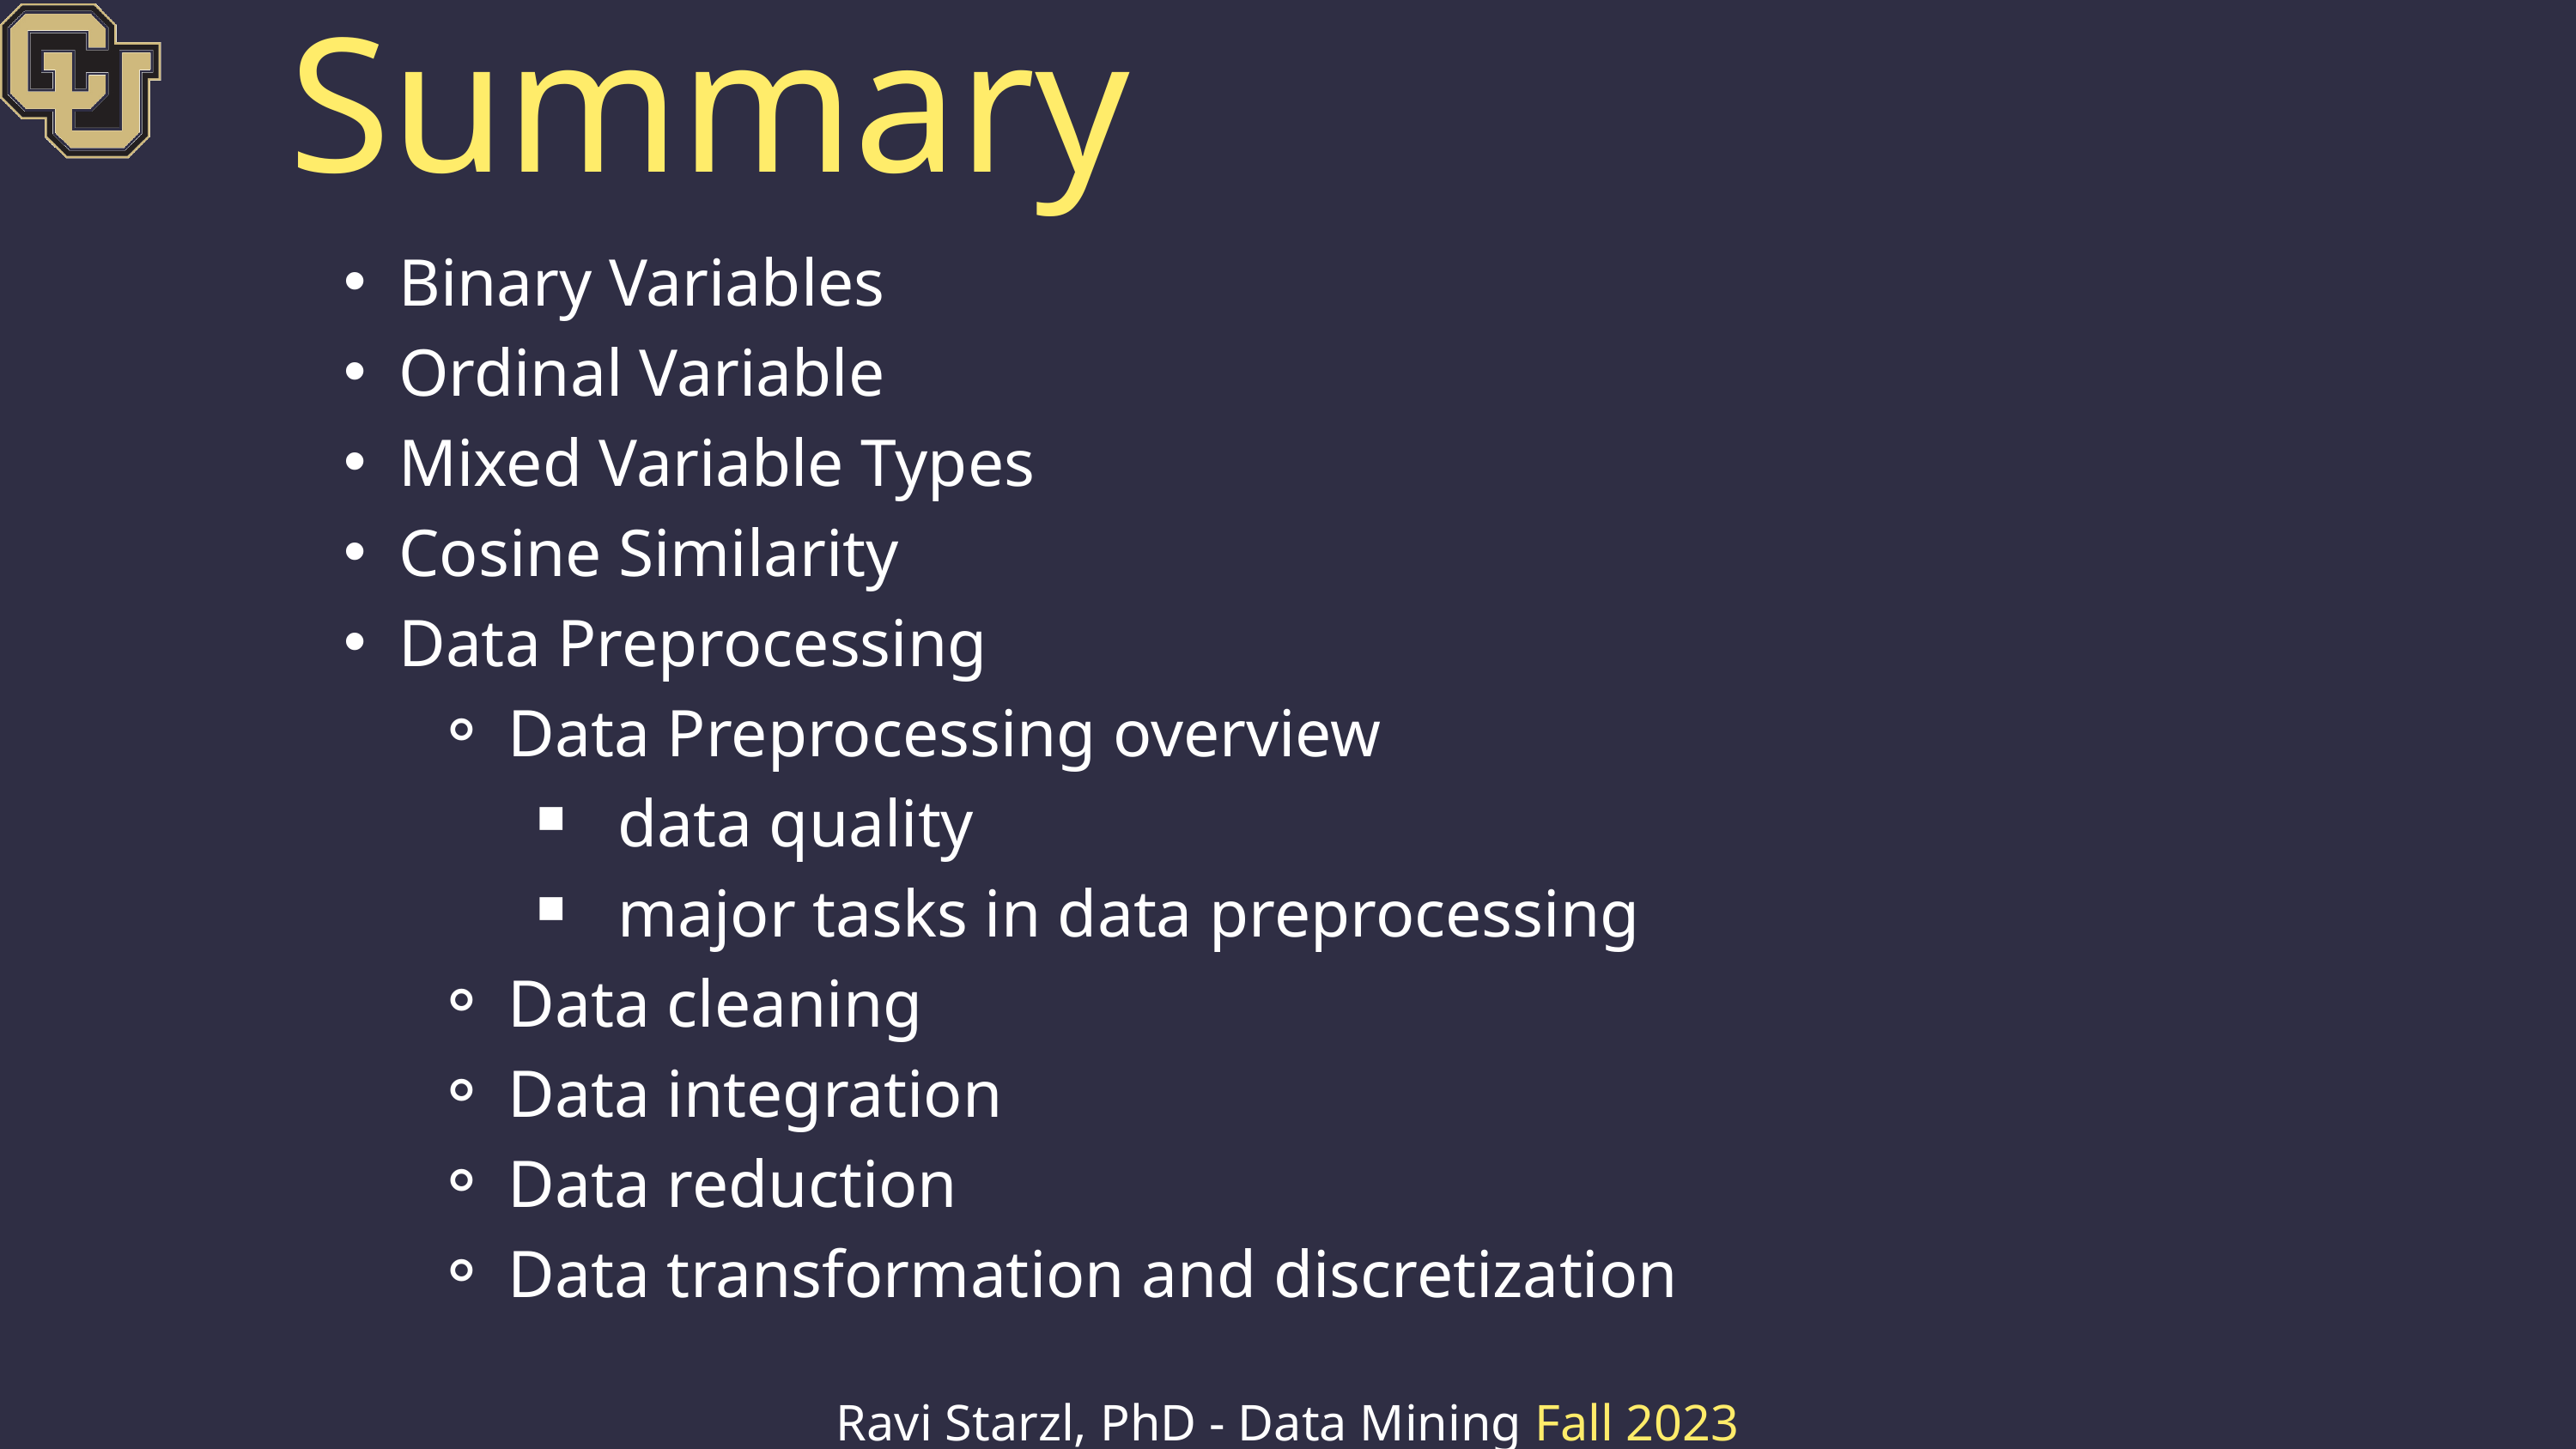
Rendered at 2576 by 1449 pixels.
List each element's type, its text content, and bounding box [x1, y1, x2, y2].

text_box [0, 0, 171, 164]
text_box Binary Variables Ordinal Variable Mixed Variable Types Cosine Similarity Data Preprocessing Data Preprocessing overview data quality major tasks in data preprocessing Data cleaning Data integration Data reduction Data transformation and discretization [289, 228, 2287, 1311]
text_box Ravi Starzl, PhD - Data Mining Fall 2023 [817, 1381, 1759, 1449]
text_box Summary [289, 41, 1514, 209]
